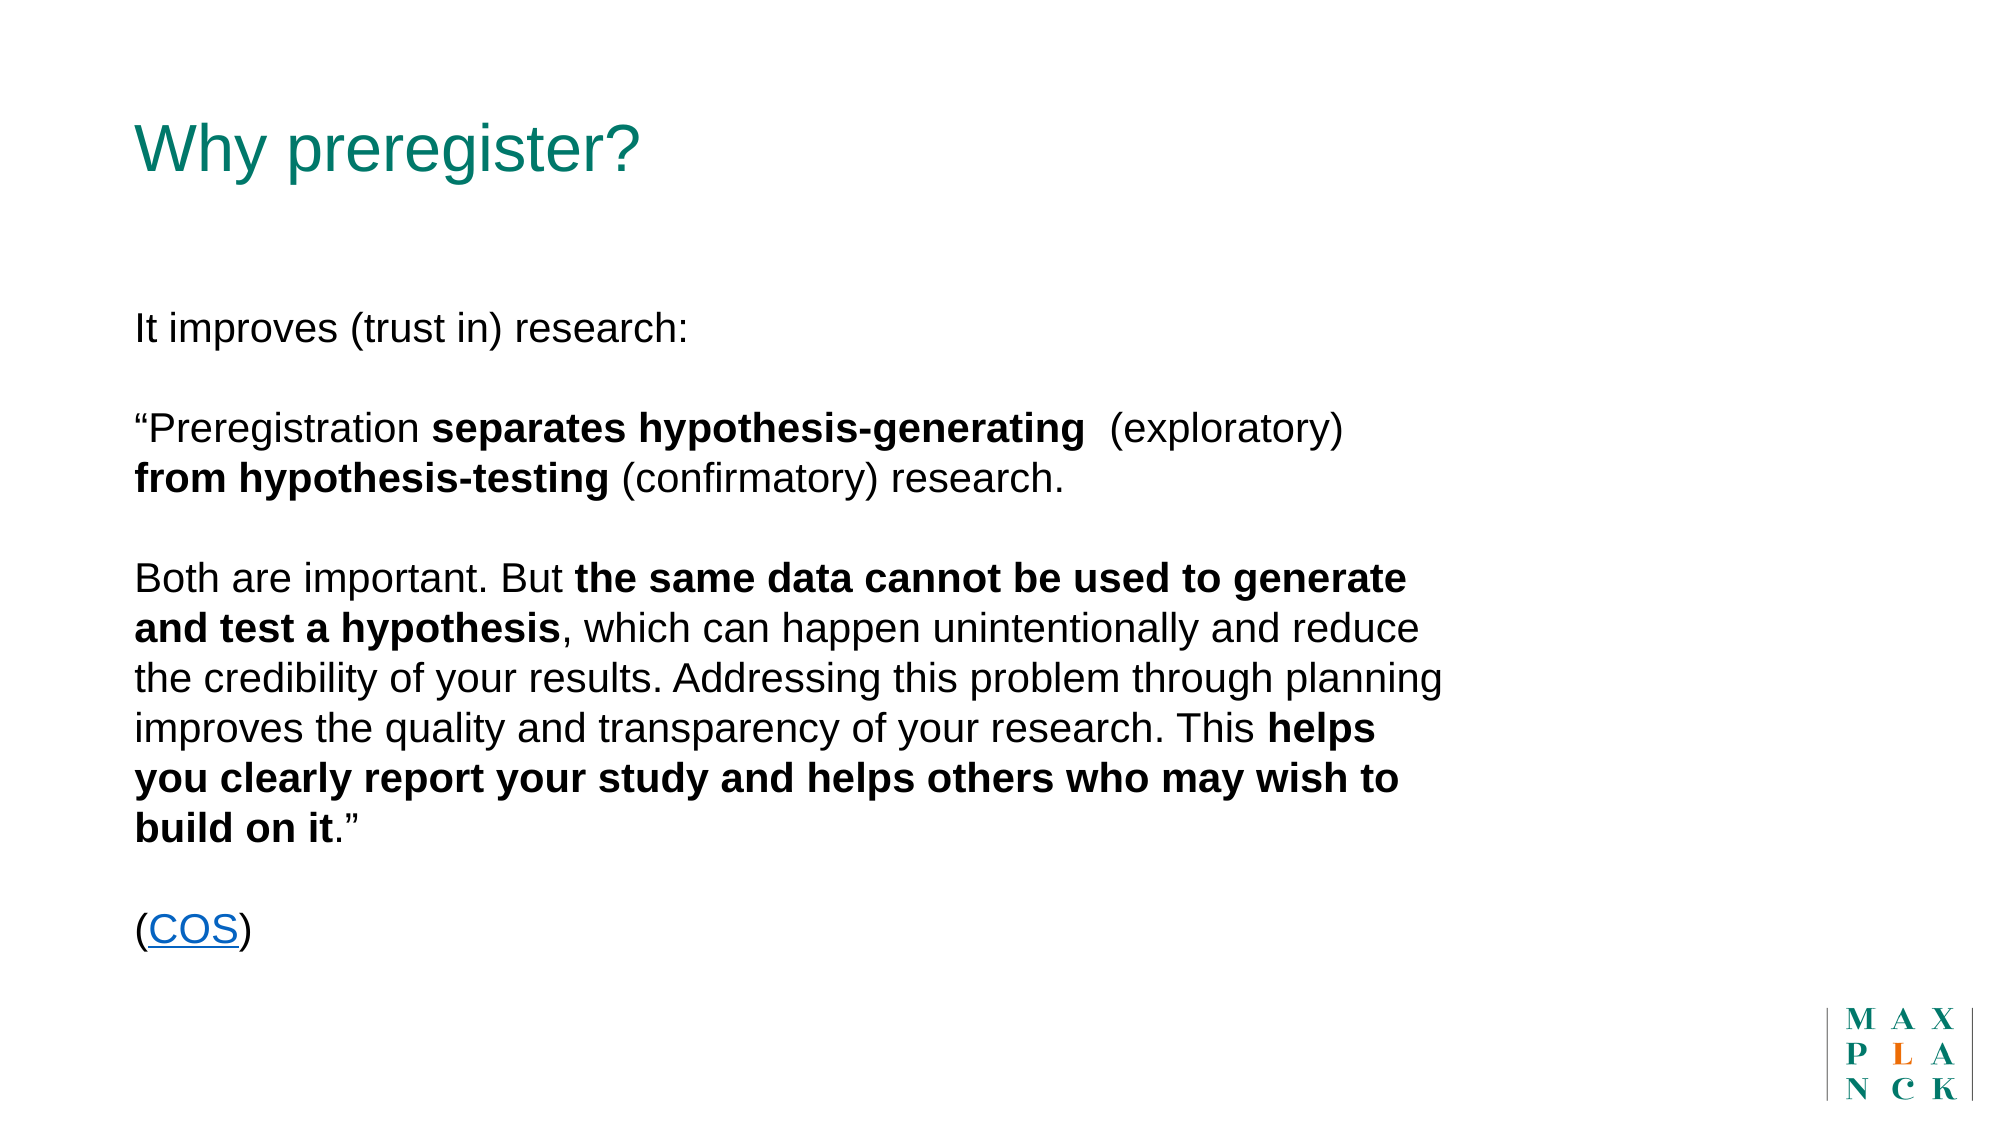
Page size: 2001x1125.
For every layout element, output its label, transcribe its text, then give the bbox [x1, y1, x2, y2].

picture [1822, 1003, 1977, 1105]
list Why preregister? [119, 98, 1460, 272]
list It improves (trust in) research: “Preregistration separates hypothesis-generating (exploratory) from hypothesis-testing (confirmatory) research. Both are important. But the same data cannot be used to generate and test a hypothesis, which can happen unintentionally and reduce the credibility of your results. Addressing this problem through planning improves the quality and transparency of your research. This helps you clearly report your study and helps others who may wish to build on it.” (COS) [119, 293, 1460, 983]
